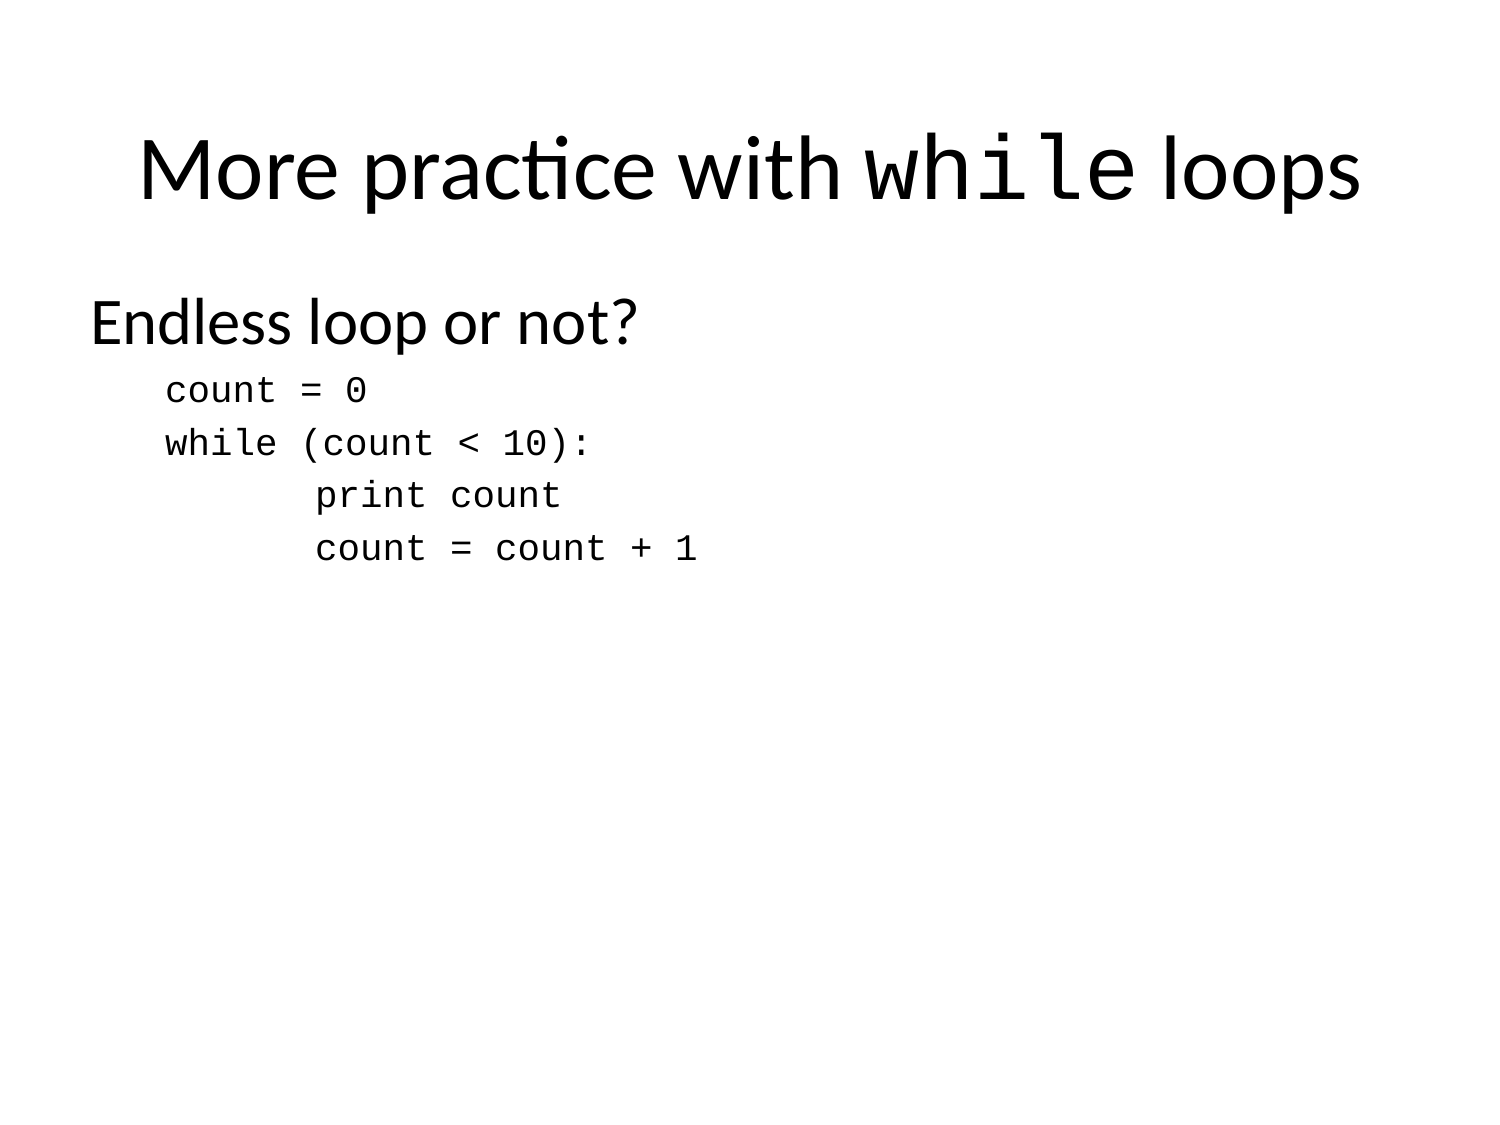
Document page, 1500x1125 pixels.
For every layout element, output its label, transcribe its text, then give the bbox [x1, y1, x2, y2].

list Endless loop or not? count = 0 while (count < 10): print count count = count + 1 [75, 262, 1425, 1005]
title More practice with while loops [75, 45, 1425, 233]
